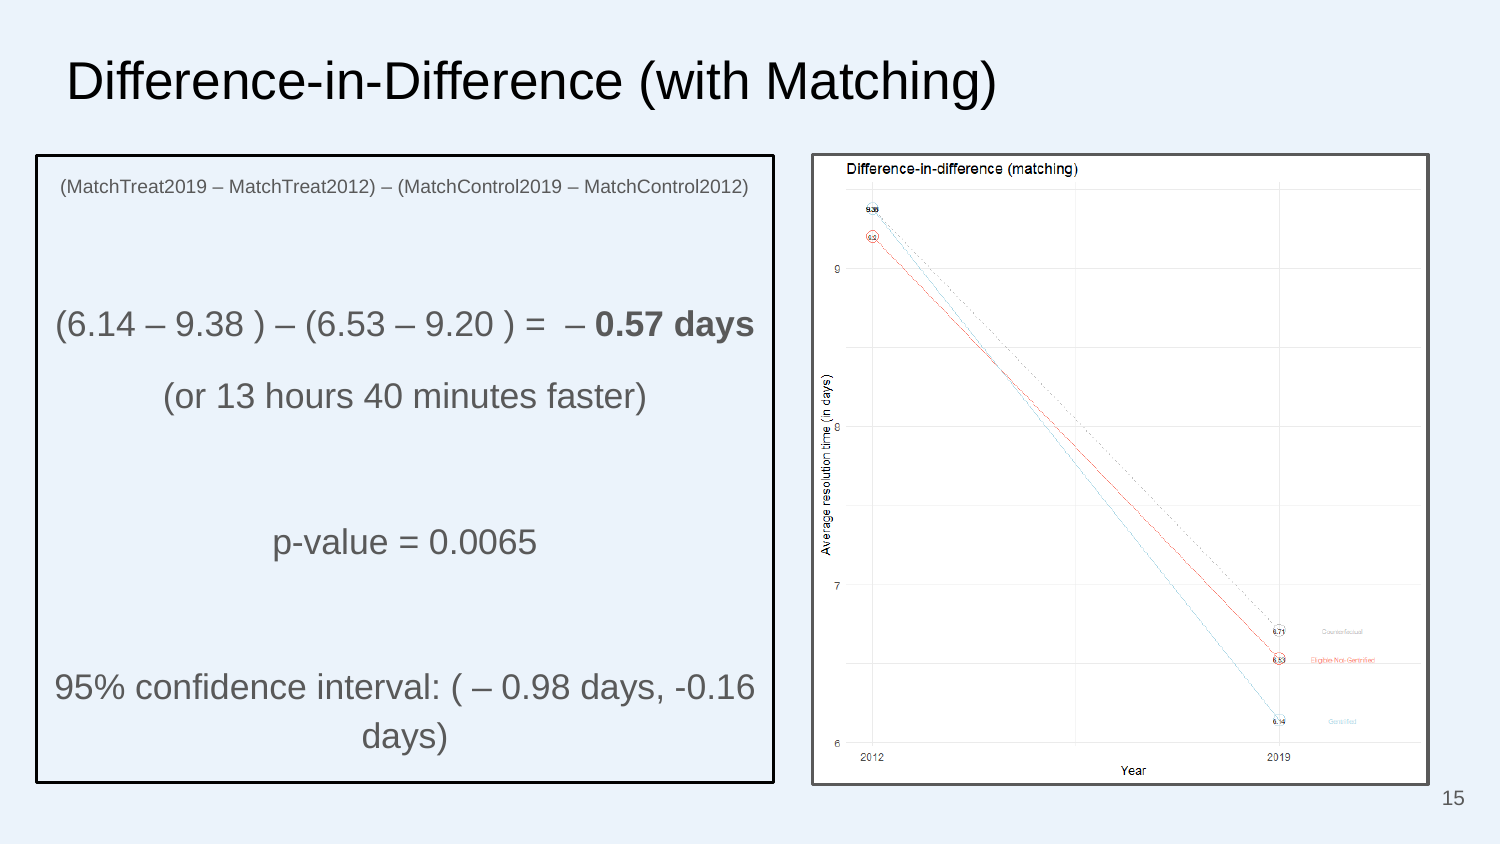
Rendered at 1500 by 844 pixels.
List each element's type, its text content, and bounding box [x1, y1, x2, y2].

title Difference-in-Difference (with Matching) [51, 31, 1449, 126]
slide_number 15 [1389, 764, 1480, 830]
picture [813, 155, 1427, 783]
list (MatchTreat2019 – MatchTreat2012) – (MatchControl2019 – MatchControl2012) (6.14 – 9.38 ) – (6.53 – 9.20 ) = – 0.57 days (or 13 hours 40 minutes faster) p-value = 0.0065 95% confidence interval: ( – 0.98 days, -0.16 days) [36, 155, 774, 783]
